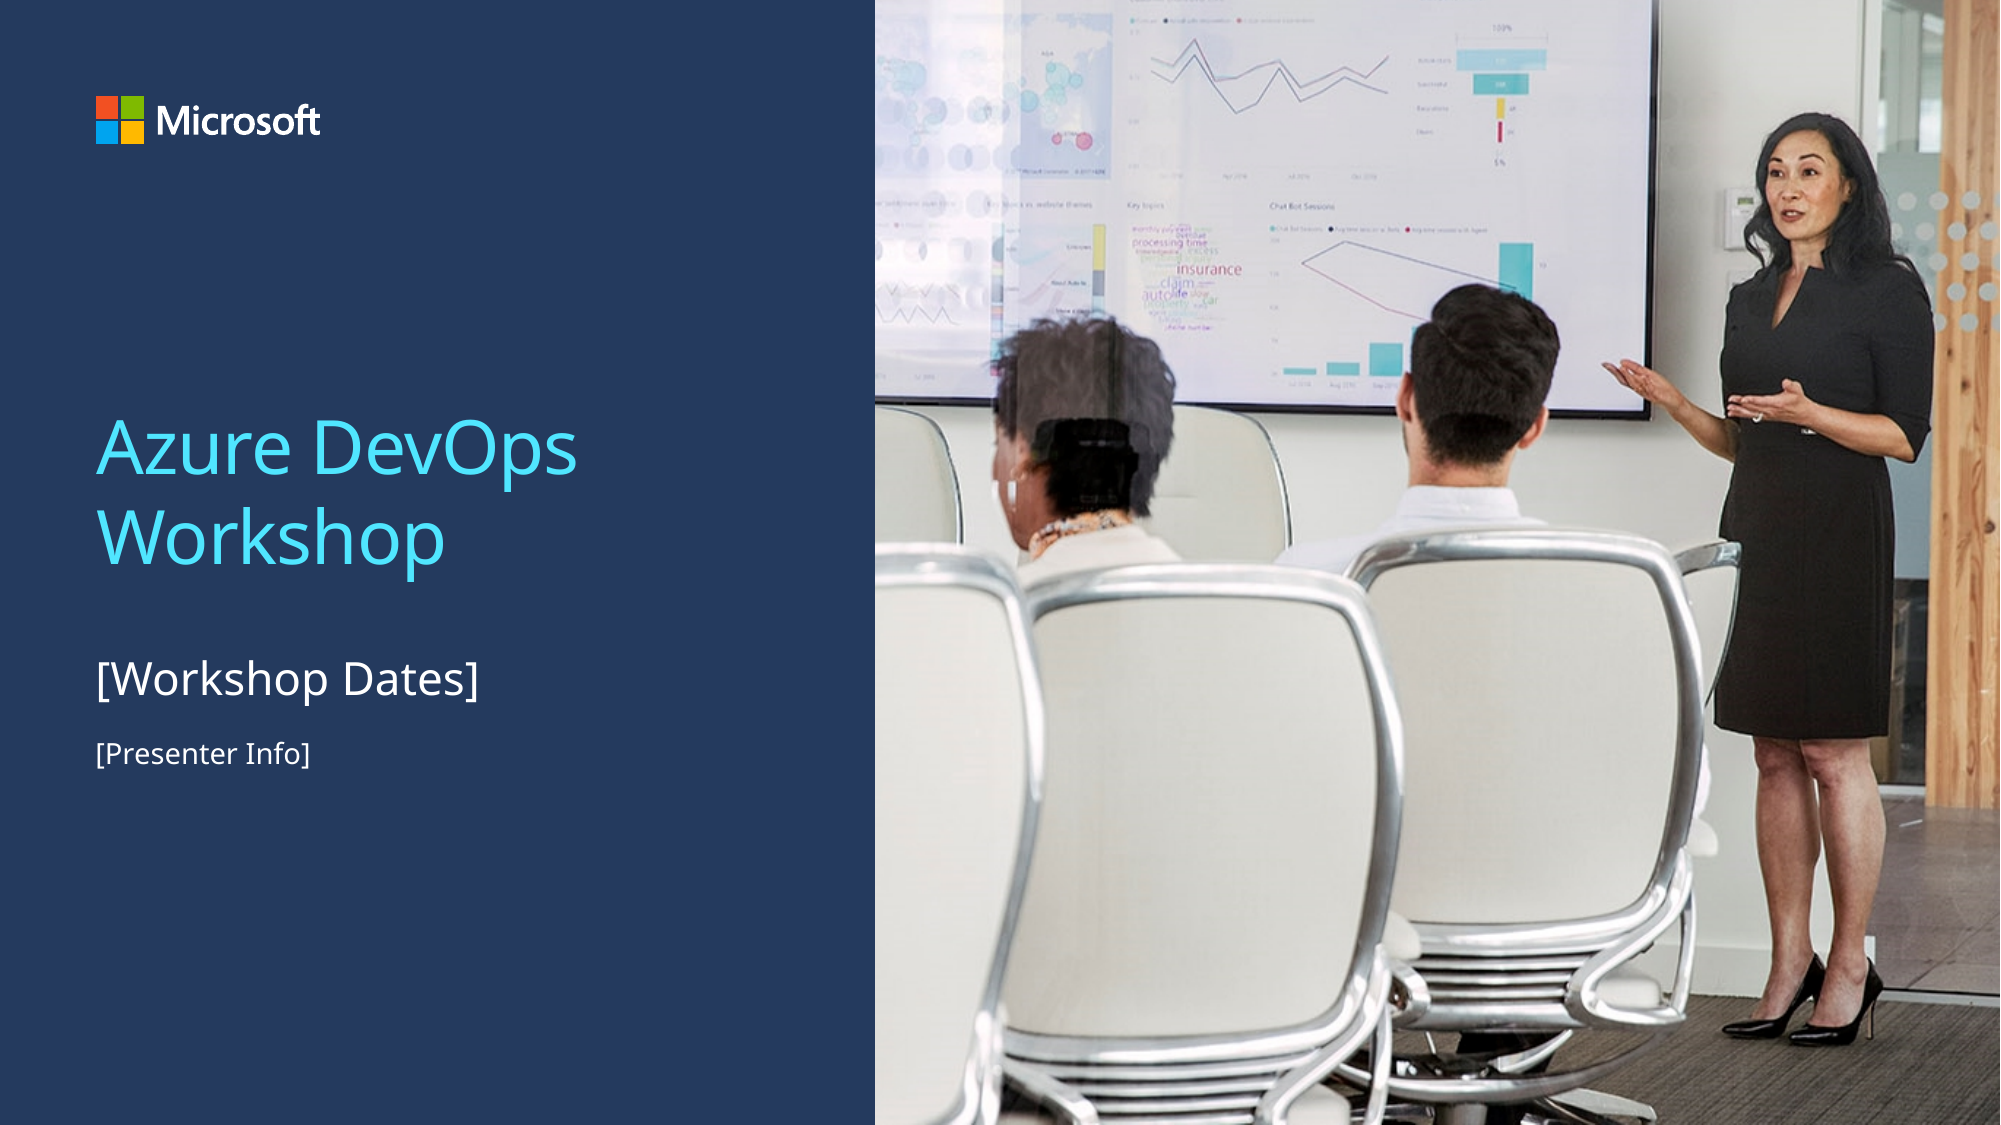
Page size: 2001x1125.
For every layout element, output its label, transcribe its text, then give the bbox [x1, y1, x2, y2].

picture [875, 0, 2000, 1125]
list [Workshop Dates] [Presenter Info] [95, 650, 779, 883]
title Azure DevOps Workshop [96, 397, 781, 580]
